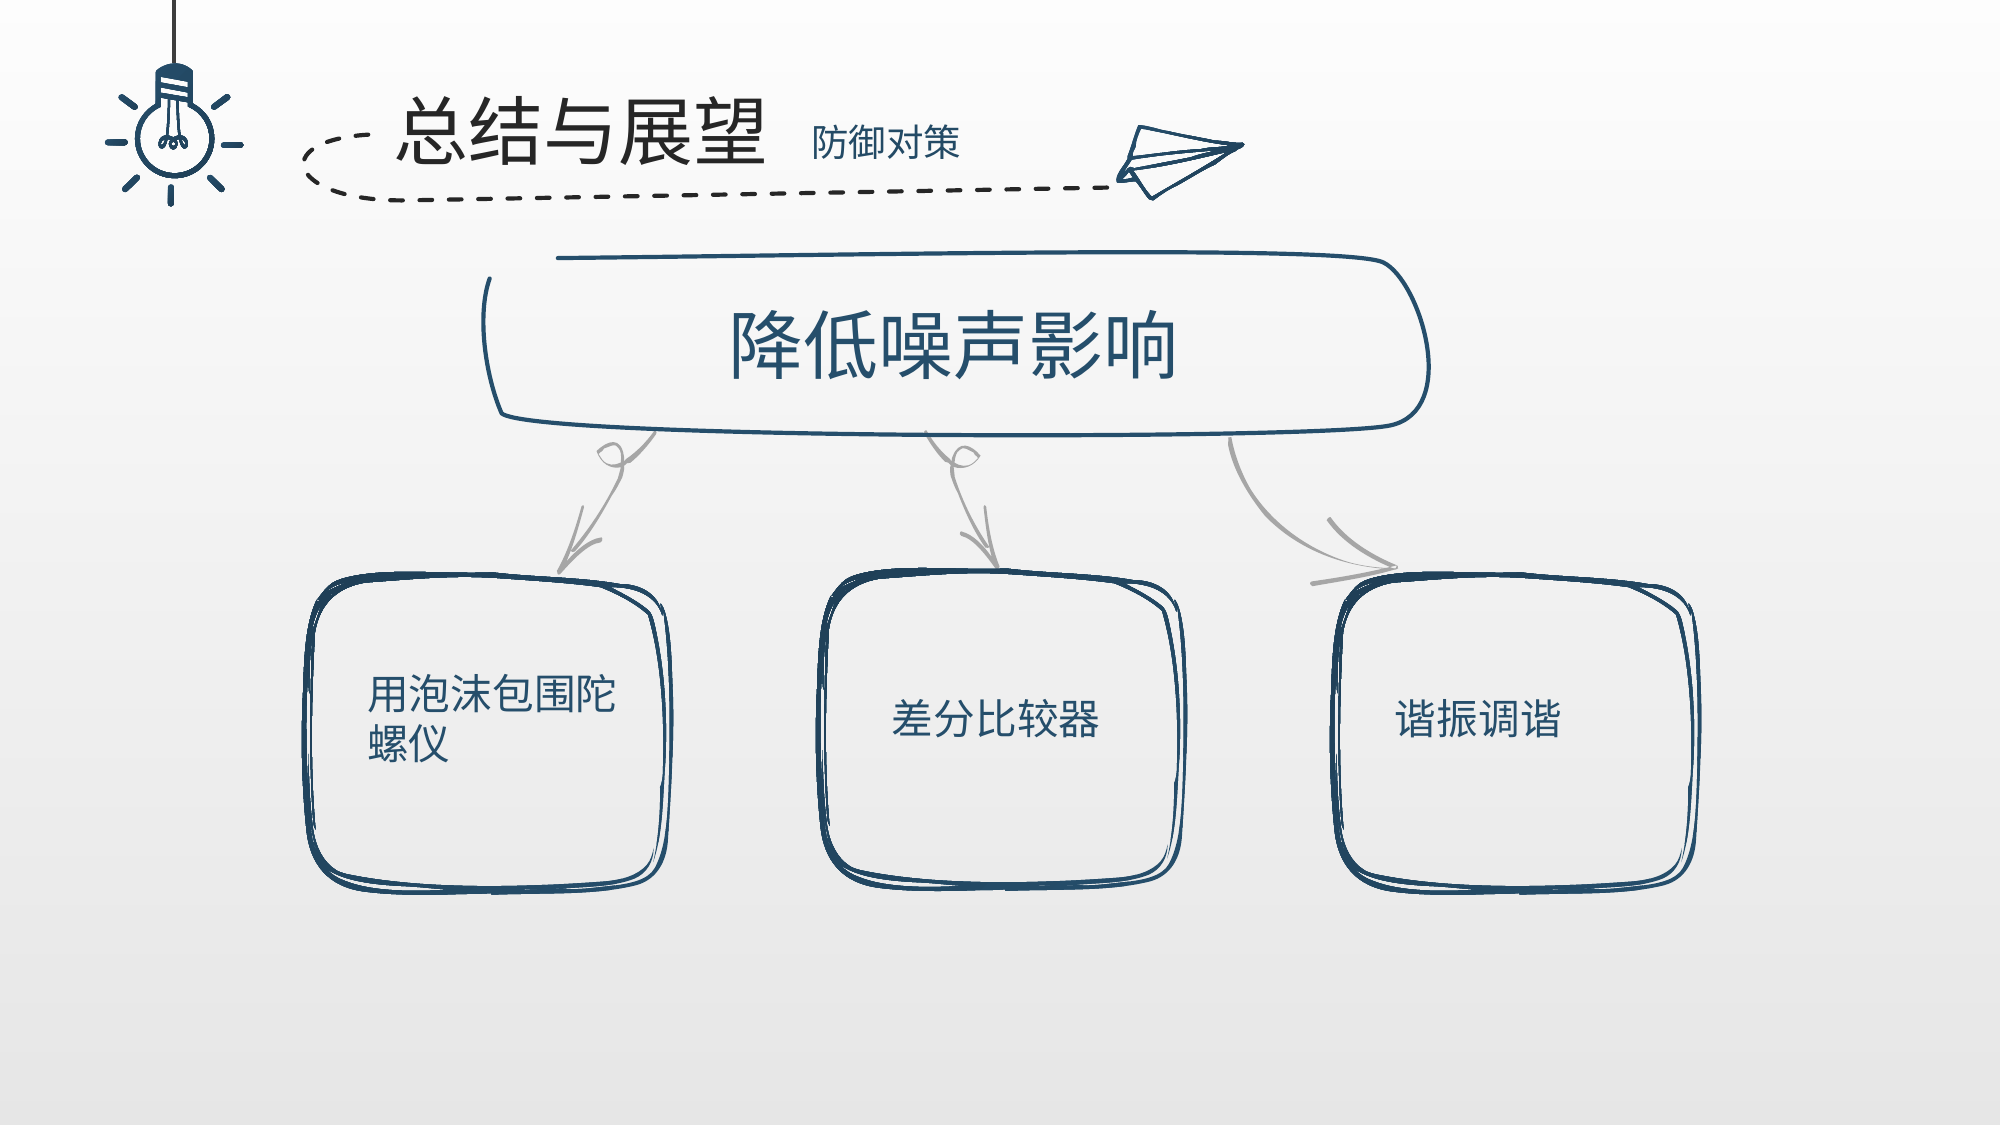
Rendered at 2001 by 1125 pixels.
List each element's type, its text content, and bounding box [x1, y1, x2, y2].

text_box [1328, 567, 1726, 896]
text_box [1116, 125, 1245, 201]
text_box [1249, 436, 1357, 630]
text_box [814, 563, 1223, 892]
text_box [302, 133, 1116, 202]
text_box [523, 472, 691, 534]
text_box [104, 0, 244, 207]
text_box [300, 567, 675, 896]
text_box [886, 469, 1036, 531]
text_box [483, 252, 1429, 436]
text_box 防御对策 [796, 111, 1101, 172]
text_box 总结与展望 [374, 77, 788, 183]
